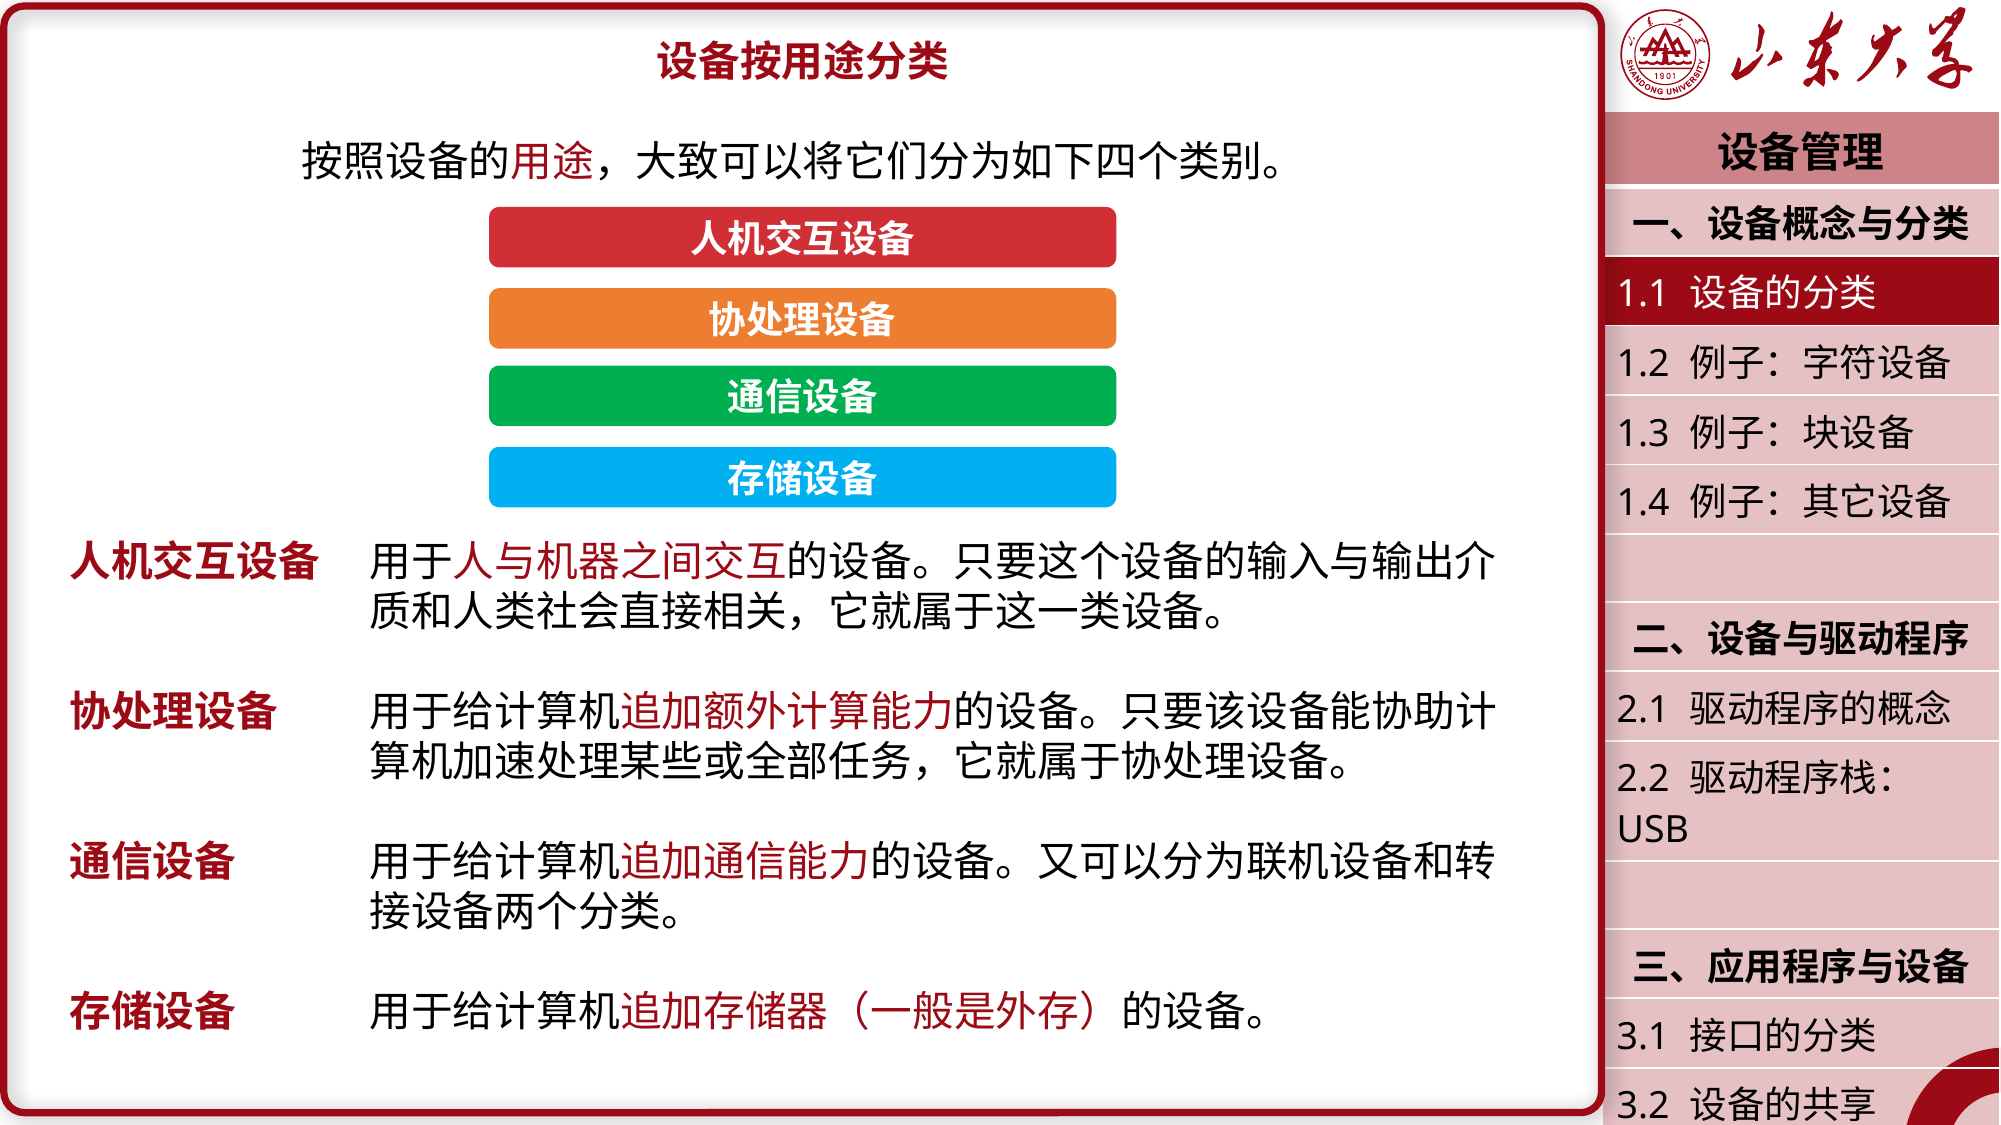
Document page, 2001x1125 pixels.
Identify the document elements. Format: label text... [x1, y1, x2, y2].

table_cell 潘润宇 2023.04 [1610, 465, 1614, 533]
table_cell 一、设备概念与分类 [1610, 862, 1614, 928]
text_box [1610, 535, 1614, 601]
table_cell 2.2 驱动程序栈：USB [1610, 112, 1614, 184]
table_cell 1.2 例子：字符设备 [1610, 999, 1614, 1067]
text_box 协处理设备 [488, 287, 1118, 350]
table_cell 2.1 驱动程序的概念 [1619, 672, 1999, 740]
table_cell [1619, 862, 1999, 928]
table_cell 3.2 设备的共享 [1610, 396, 1614, 464]
table_header 设备管理 [1610, 742, 1614, 860]
table_cell 1.1 设备的分类 [1618, 257, 1999, 325]
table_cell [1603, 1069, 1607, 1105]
text_box 人机交互设备 [488, 205, 1118, 269]
table_cell [1619, 535, 1999, 601]
table_cell 三、应用程序与设备 [1619, 930, 1999, 997]
table_cell 3.1 接口的分类 [1619, 999, 1999, 1067]
table_cell 三、应用程序与设备 [1610, 257, 1614, 325]
text_box 设备按用途分类 按照设备的用途，大致可以将它们分为如下四个类别。 人机交互设备 用于人与机器之间交互的设备。只要这个设备的输入与输出介 质和人类社会直接相关，它就属于这一类设备。 协处理设备 用于给计算机追加额外计算能力的设备。只要该设备能协助计 算机加速处理某些或全部任务，它就属于协处理设备。 通信设备 用于给计算机追加通信能力的设备。又可以分为联机设备和转 接设备两个分类。 存储设备 用于给计算机追加存储器（一般是外存）的设备。 [54, 27, 1551, 1043]
table_header 设备管理 [1618, 112, 1999, 184]
table_cell 一、设备概念与分类 [1618, 189, 1999, 255]
text_box [2, 4, 1603, 1114]
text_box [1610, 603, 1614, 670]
text_box 通信设备 [488, 364, 1118, 428]
table_cell 1.1 设备的分类 [1610, 930, 1614, 997]
table_cell [1610, 189, 1614, 255]
table_cell 1.3 例子：块设备 [1618, 396, 1999, 464]
table_cell 二、设备与驱动程序 [1619, 603, 1999, 670]
text_box 存储设备 [488, 445, 1118, 509]
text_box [1610, 672, 1614, 740]
table_cell 1.4 例子：其它设备 [1618, 465, 1999, 533]
table_cell 2.2 驱动程序栈：USB [1619, 742, 1999, 860]
table_cell 1.3 例子：块设备 [1603, 1069, 1614, 1116]
table_cell 1.2 例子：字符设备 [1618, 326, 1999, 394]
table_cell 3.1 接口的分类 [1610, 326, 1614, 394]
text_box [1620, 5, 1977, 100]
table_cell 3.2 设备的共享 [1603, 1069, 1999, 1125]
